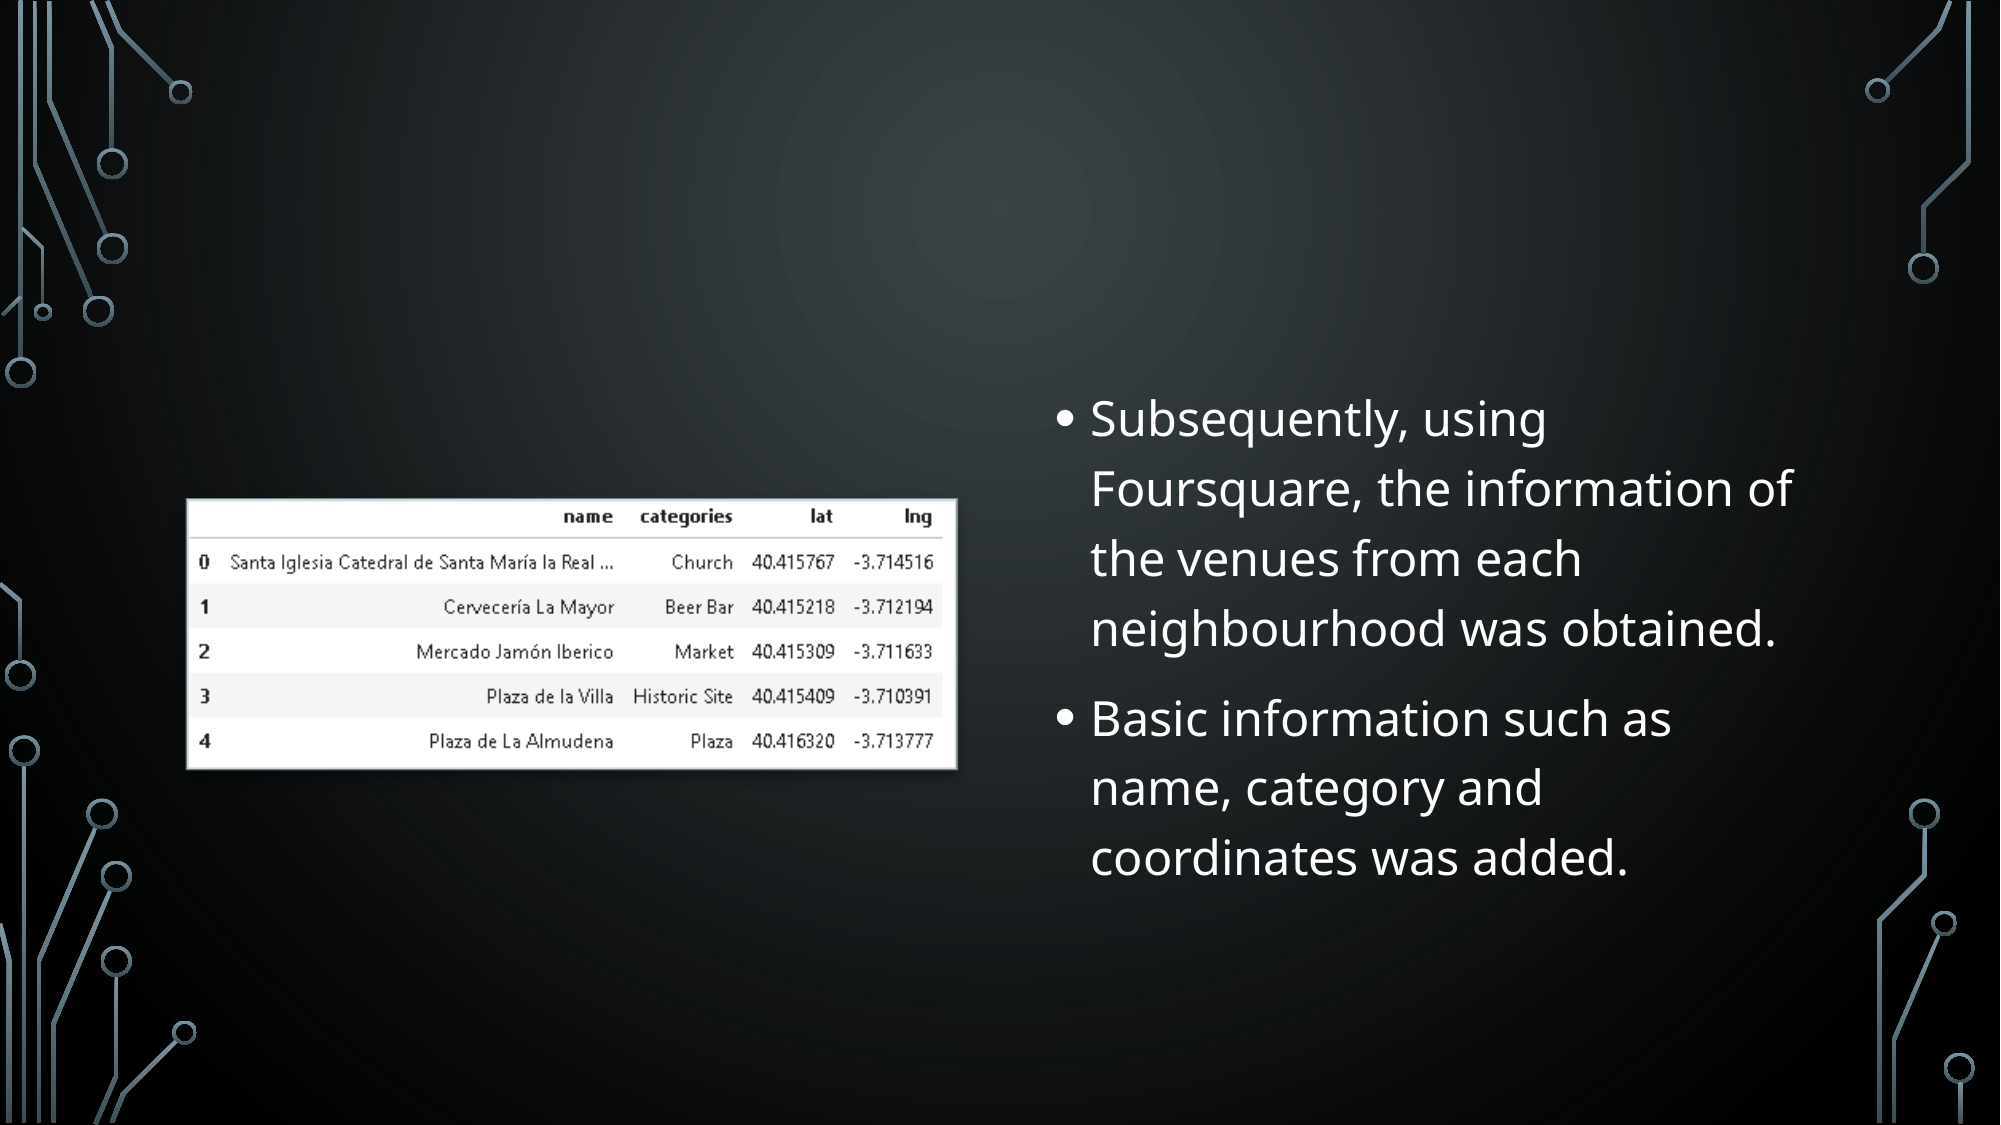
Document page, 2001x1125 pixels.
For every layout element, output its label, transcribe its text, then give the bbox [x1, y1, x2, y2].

list Subsequently, using Foursquare, the information of the venues from each neighbourhood was obtained. Basic information such as name, category and coordinates was added. [1039, 369, 1813, 950]
picture [186, 499, 957, 770]
